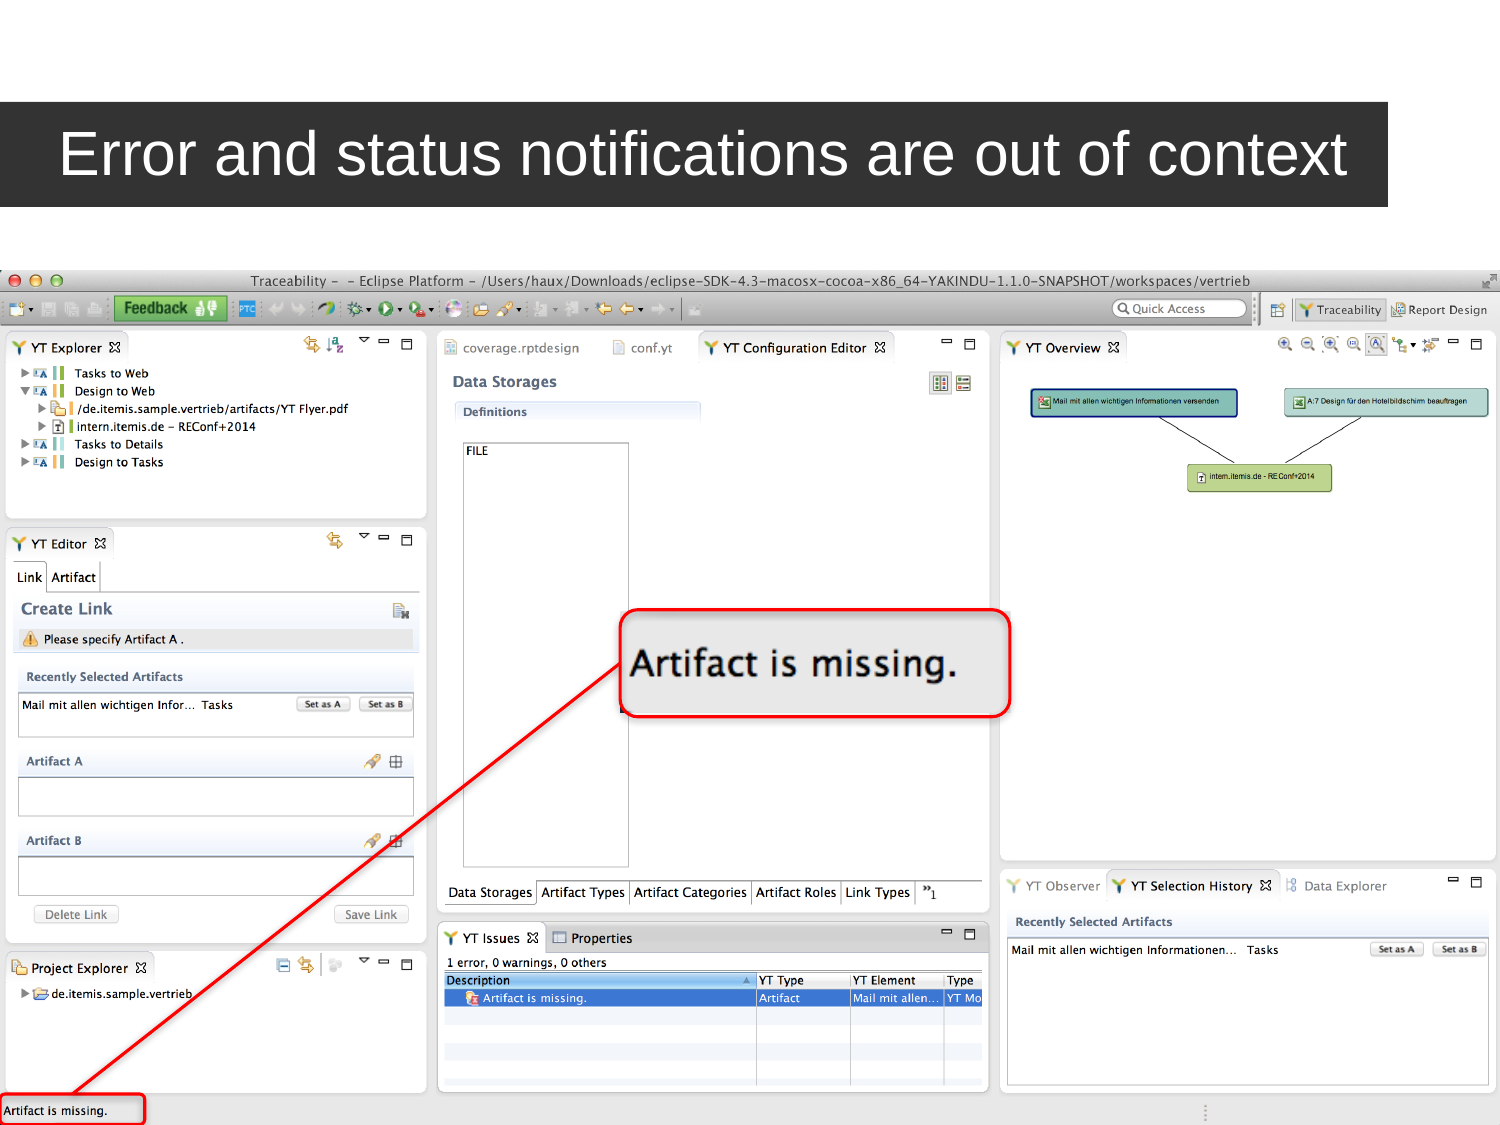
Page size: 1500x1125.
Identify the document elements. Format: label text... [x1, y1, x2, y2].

text_box Error and status notifications are out of context [0, 101, 1388, 207]
picture [0, 269, 1500, 1125]
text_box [72, 662, 621, 1095]
